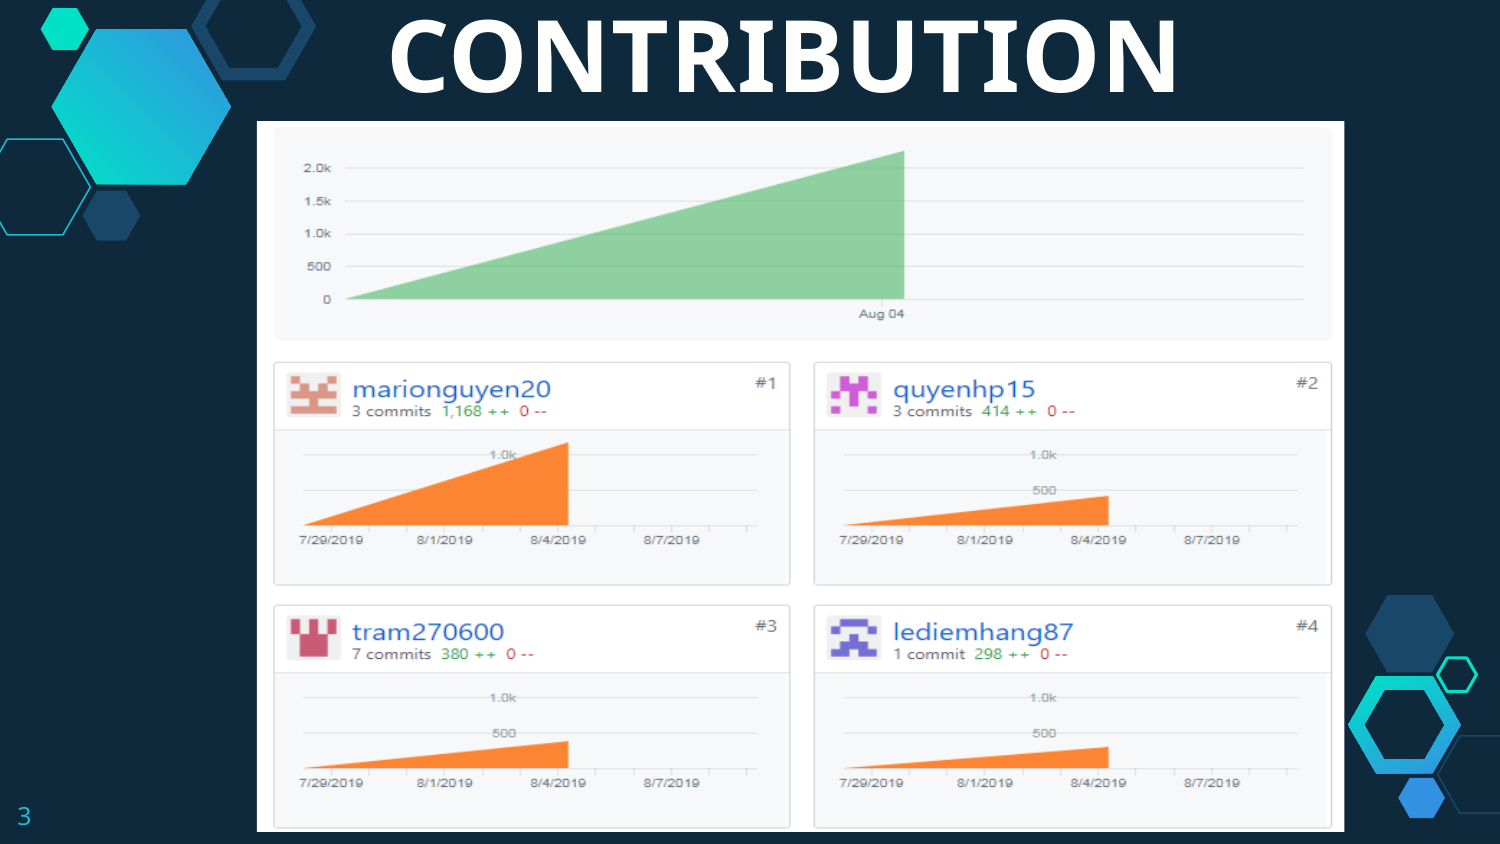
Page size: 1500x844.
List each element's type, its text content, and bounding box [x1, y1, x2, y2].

picture [256, 121, 1345, 832]
slide_number 3 [2, 785, 93, 844]
text_box CONTRIBUTION [371, 0, 1200, 119]
